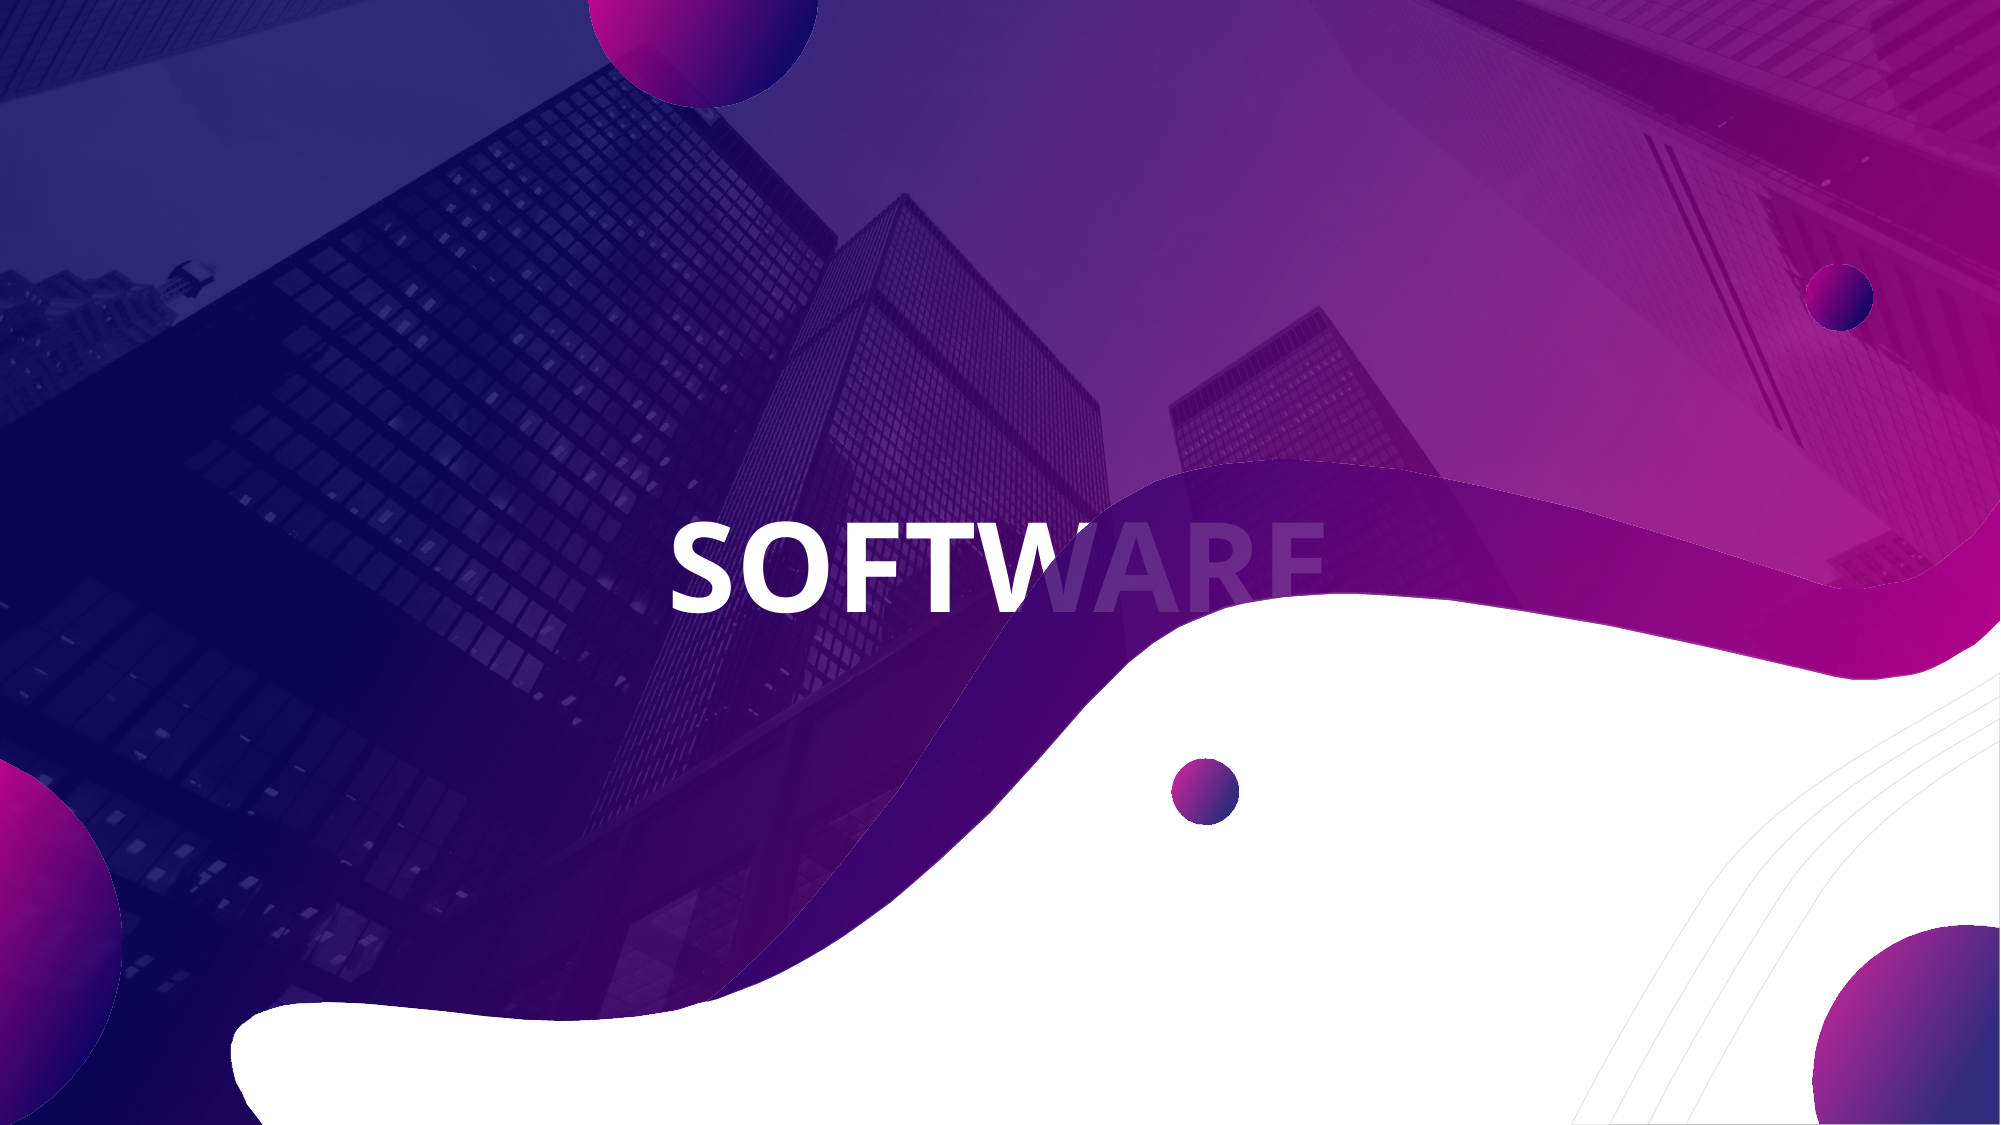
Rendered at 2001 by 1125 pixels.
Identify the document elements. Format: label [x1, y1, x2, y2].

picture [0, 0, 2000, 1125]
text_box [1571, 673, 2000, 1125]
